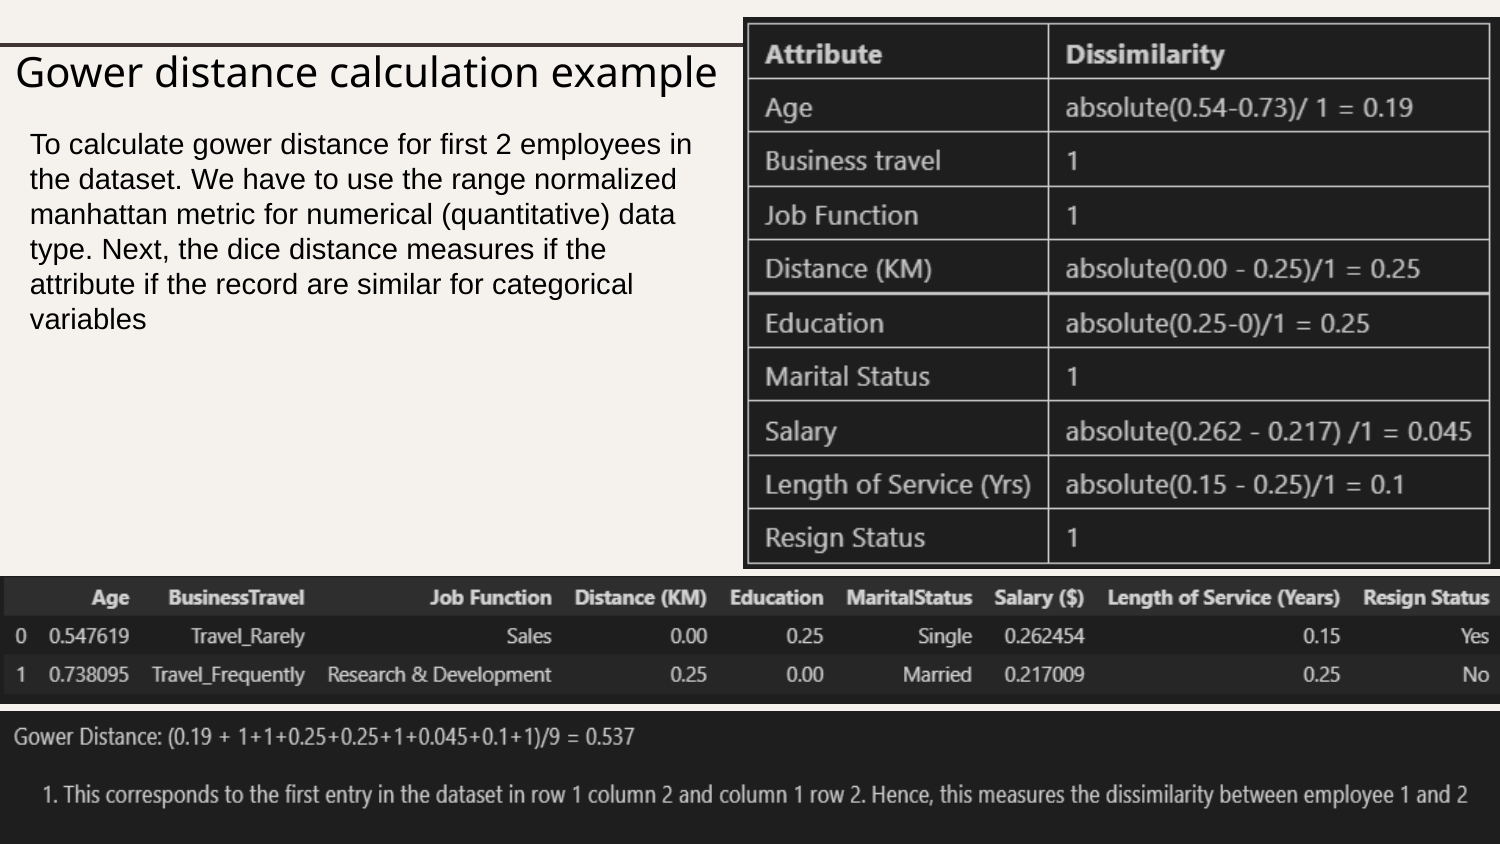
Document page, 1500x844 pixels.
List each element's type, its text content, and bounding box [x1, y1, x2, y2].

title Gower distance calculation example [0, 35, 738, 107]
text_box To calculate gower distance for first 2 employees in the dataset. We have to use the range normalized manhattan metric for numerical (quantitative) data type. Next, the dice distance measures if the attribute if the record are similar for categorical variables [15, 118, 726, 343]
picture [743, 17, 1500, 570]
picture [0, 576, 1500, 705]
picture [0, 711, 1500, 844]
